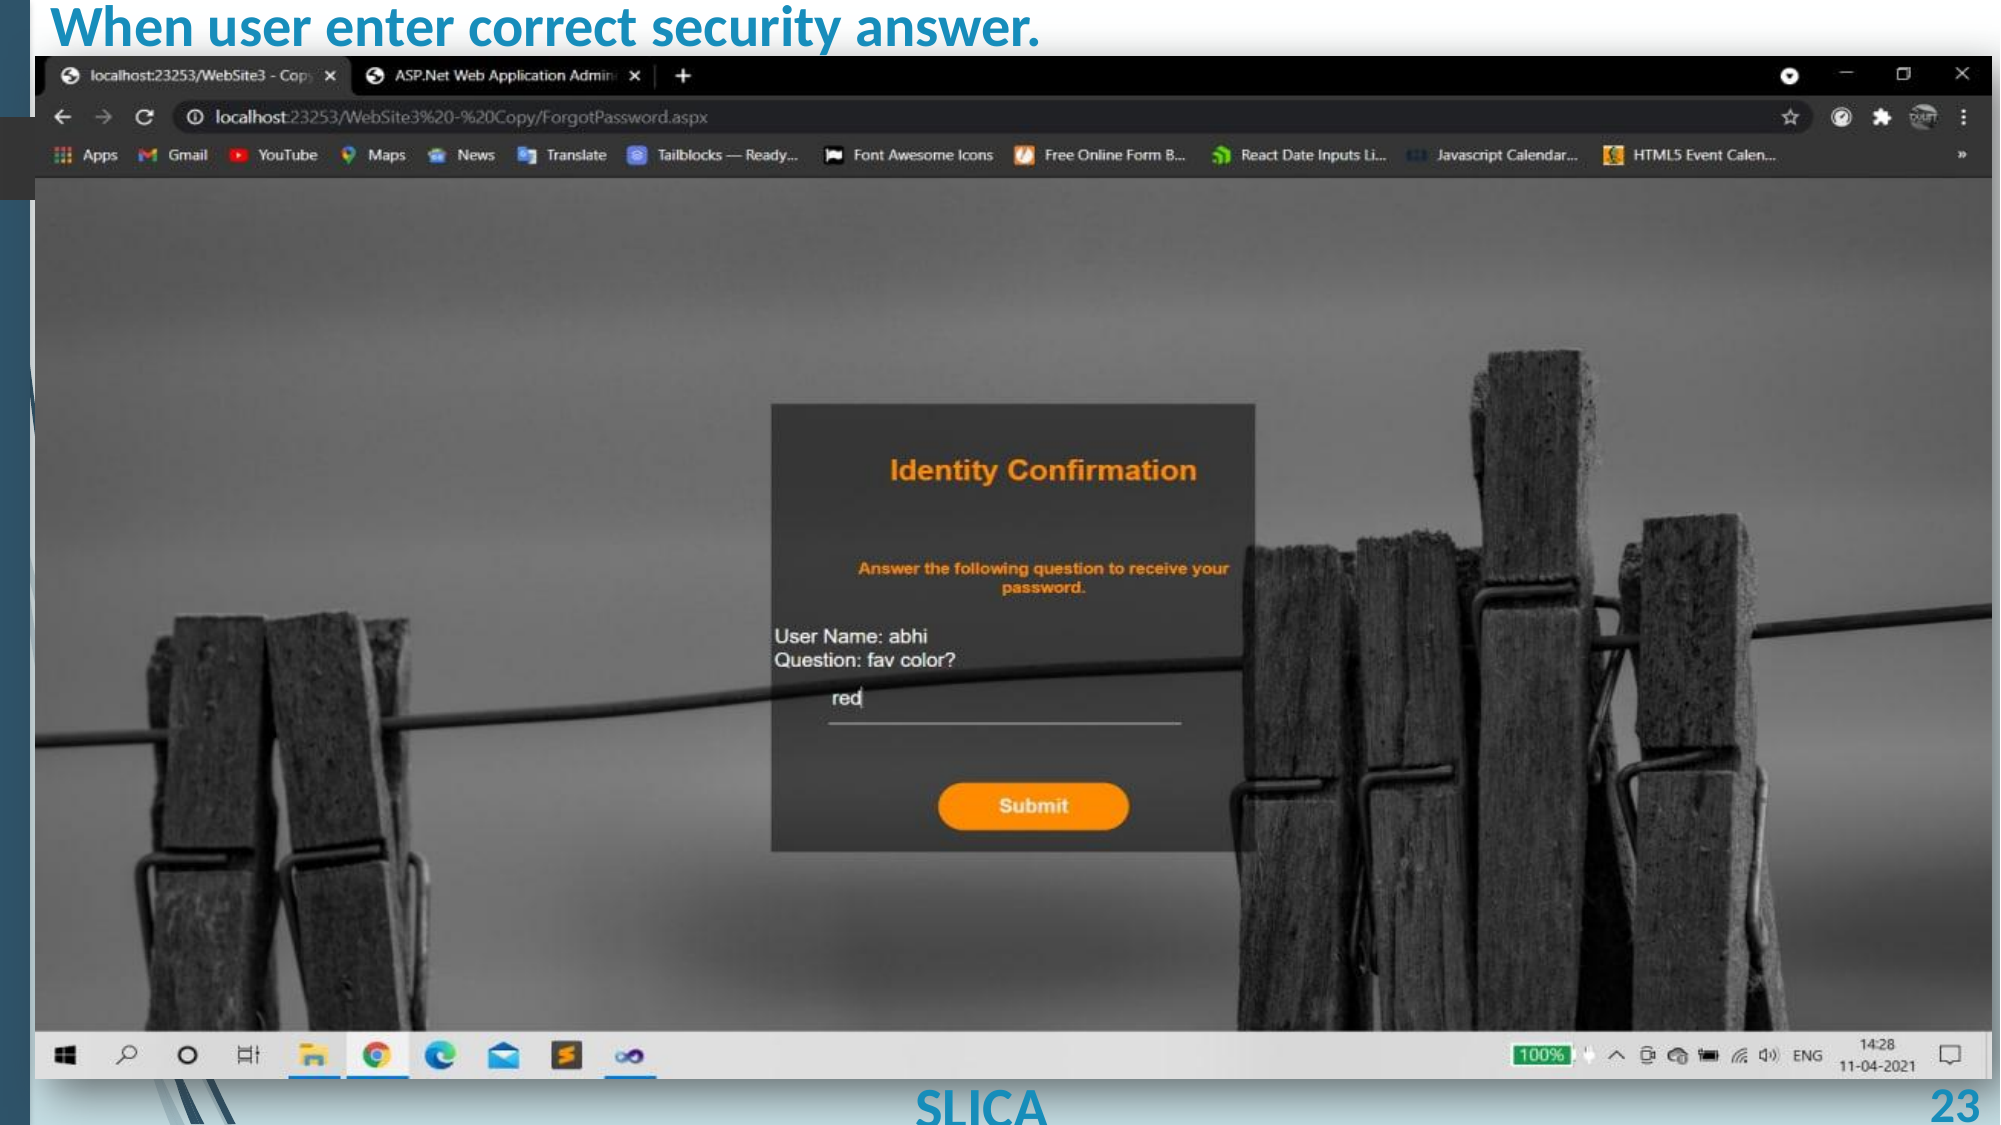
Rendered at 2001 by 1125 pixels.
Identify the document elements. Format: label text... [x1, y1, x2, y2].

title When user enter correct security answer. [35, 0, 1641, 56]
picture [34, 56, 1992, 1079]
text_box SLICA [900, 1086, 1087, 1125]
text_box 23 [1914, 1065, 2000, 1125]
